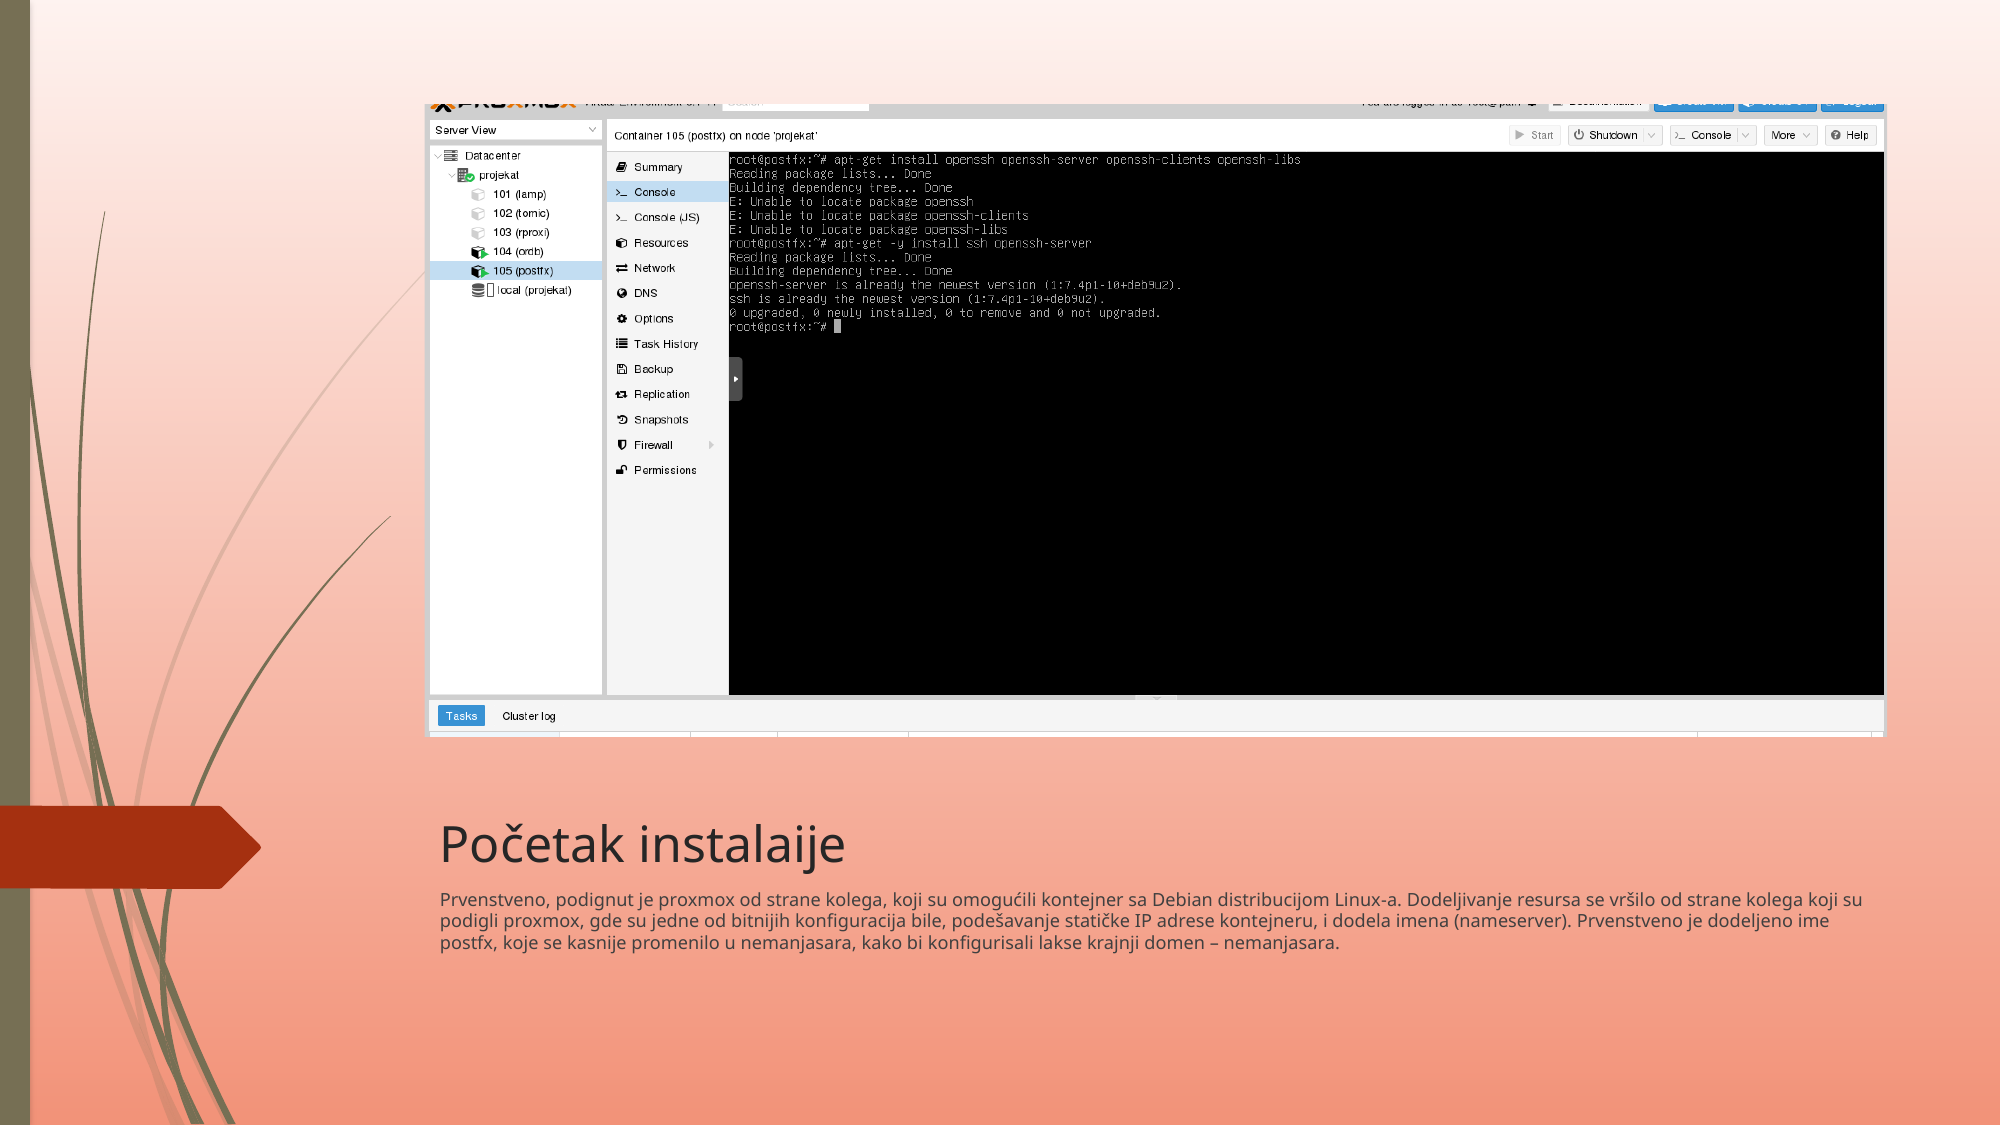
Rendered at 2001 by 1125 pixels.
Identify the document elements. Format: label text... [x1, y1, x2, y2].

list Prvenstveno, podignut je proxmox od strane kolega, koji su omogućili kontejner sa Debian distribucijom Linux-a. Dodeljivanje resursa se vršilo od strane kolega koji su podigli proxmox, gde su jedne od bitnijih konfiguracija bile, podešavanje statičke IP adrese kontejneru, i dodela imena (nameserver). Prvenstveno je dodeljeno ime postfx, koje se kasnije promenilo u nemanjasara, kako bi konfigurisali lakse krajnji domen – nemanjasara. [424, 880, 1888, 962]
title Početak instalaije [424, 787, 1888, 880]
picture [424, 103, 1888, 737]
